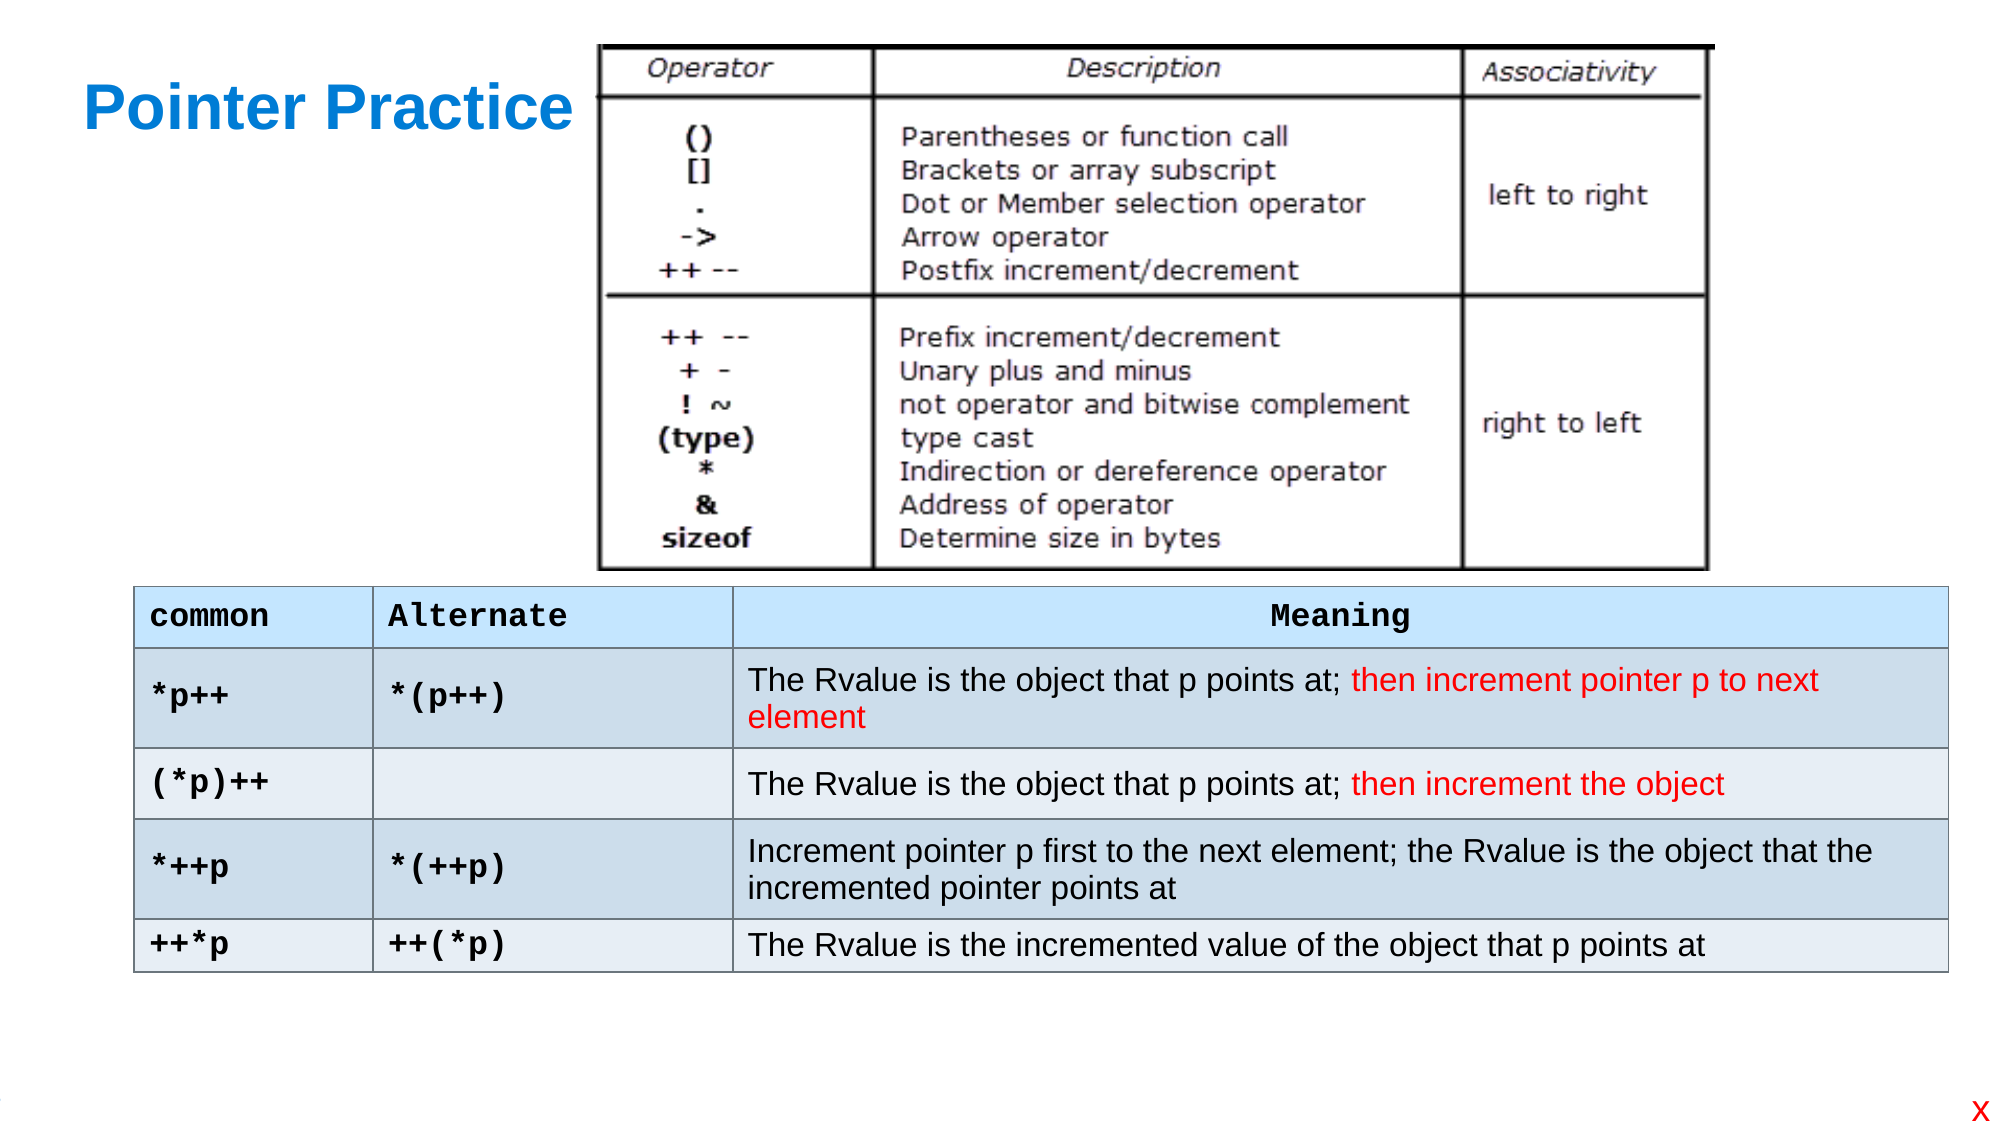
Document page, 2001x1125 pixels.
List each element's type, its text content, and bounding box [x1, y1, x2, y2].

table_cell ++(*p) [374, 920, 732, 971]
table_cell The Rvalue is the object that p points at; then increment the object [734, 749, 1948, 818]
table_cell The Rvalue is the object that p points at; then increment pointer p to next element [734, 649, 1948, 747]
table_cell The Rvalue is the incremented value of the object that p points at [734, 920, 1948, 971]
table_cell *(++p) [374, 820, 732, 918]
table_cell *++p [135, 820, 372, 918]
table_header common [135, 587, 372, 647]
table_header Alternate [374, 587, 732, 647]
table_cell ++*p [135, 920, 372, 971]
table_cell Increment pointer p first to the next element; the Rvalue is the object that the incremented pointer points at [734, 820, 1948, 918]
table_cell *(p++) [374, 649, 732, 747]
title Pointer Practice [69, 33, 1794, 151]
table_cell *p++ [135, 649, 372, 747]
table_cell (*p)++ [135, 749, 372, 818]
table_header Meaning [734, 587, 1948, 647]
text_box x [1956, 1076, 2000, 1125]
table_cell [374, 749, 732, 818]
picture [595, 44, 1715, 571]
